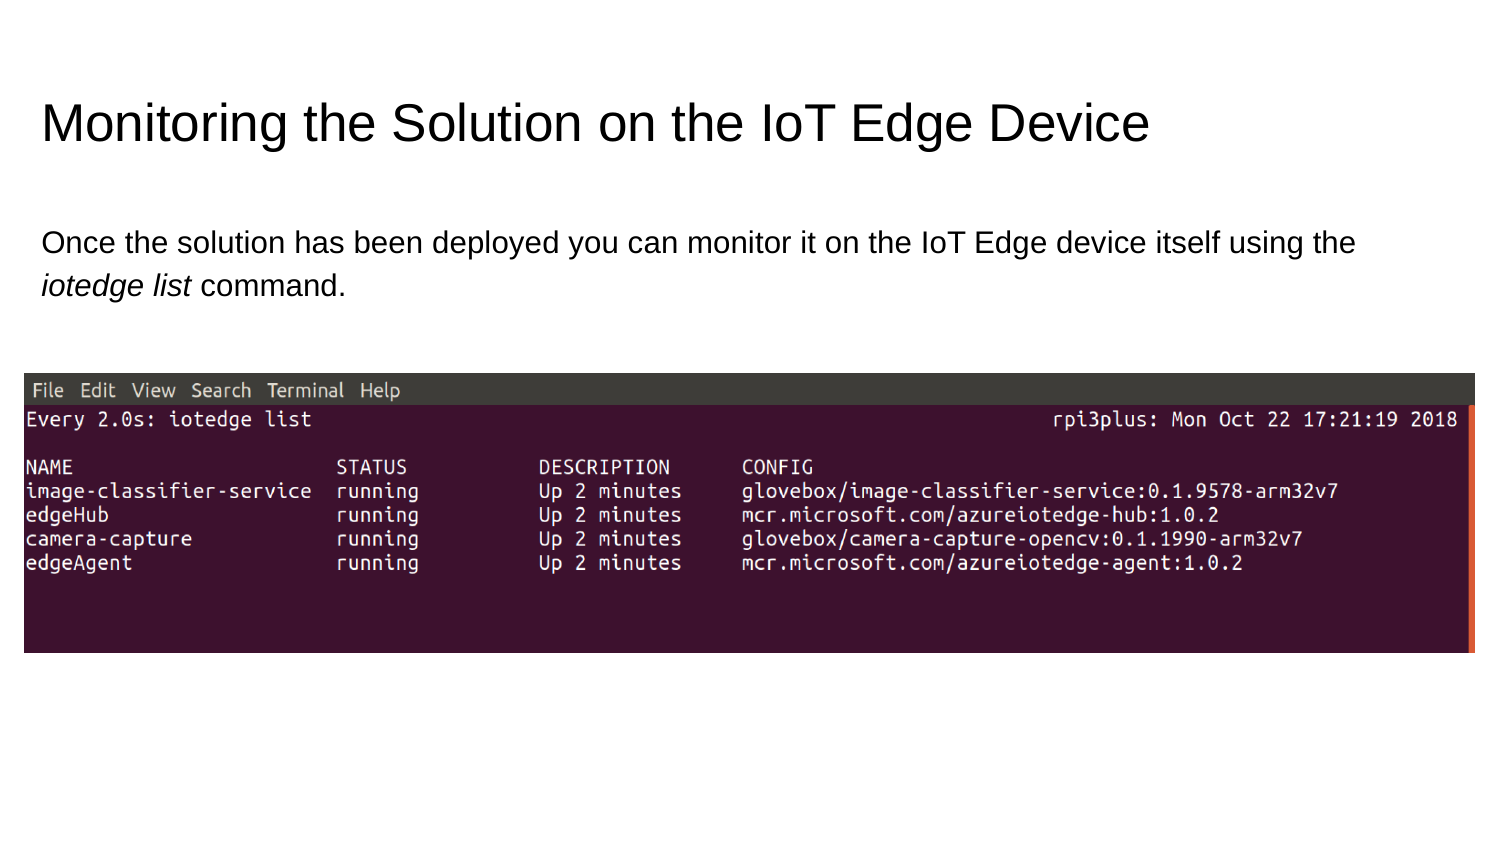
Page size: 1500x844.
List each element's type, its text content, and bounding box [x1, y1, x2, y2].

title Monitoring the Solution on the IoT Edge Device [26, 72, 1424, 167]
picture [24, 373, 1476, 654]
list Once the solution has been deployed you can monitor it on the IoT Edge device itself using the iotedge list command. [26, 201, 1424, 349]
